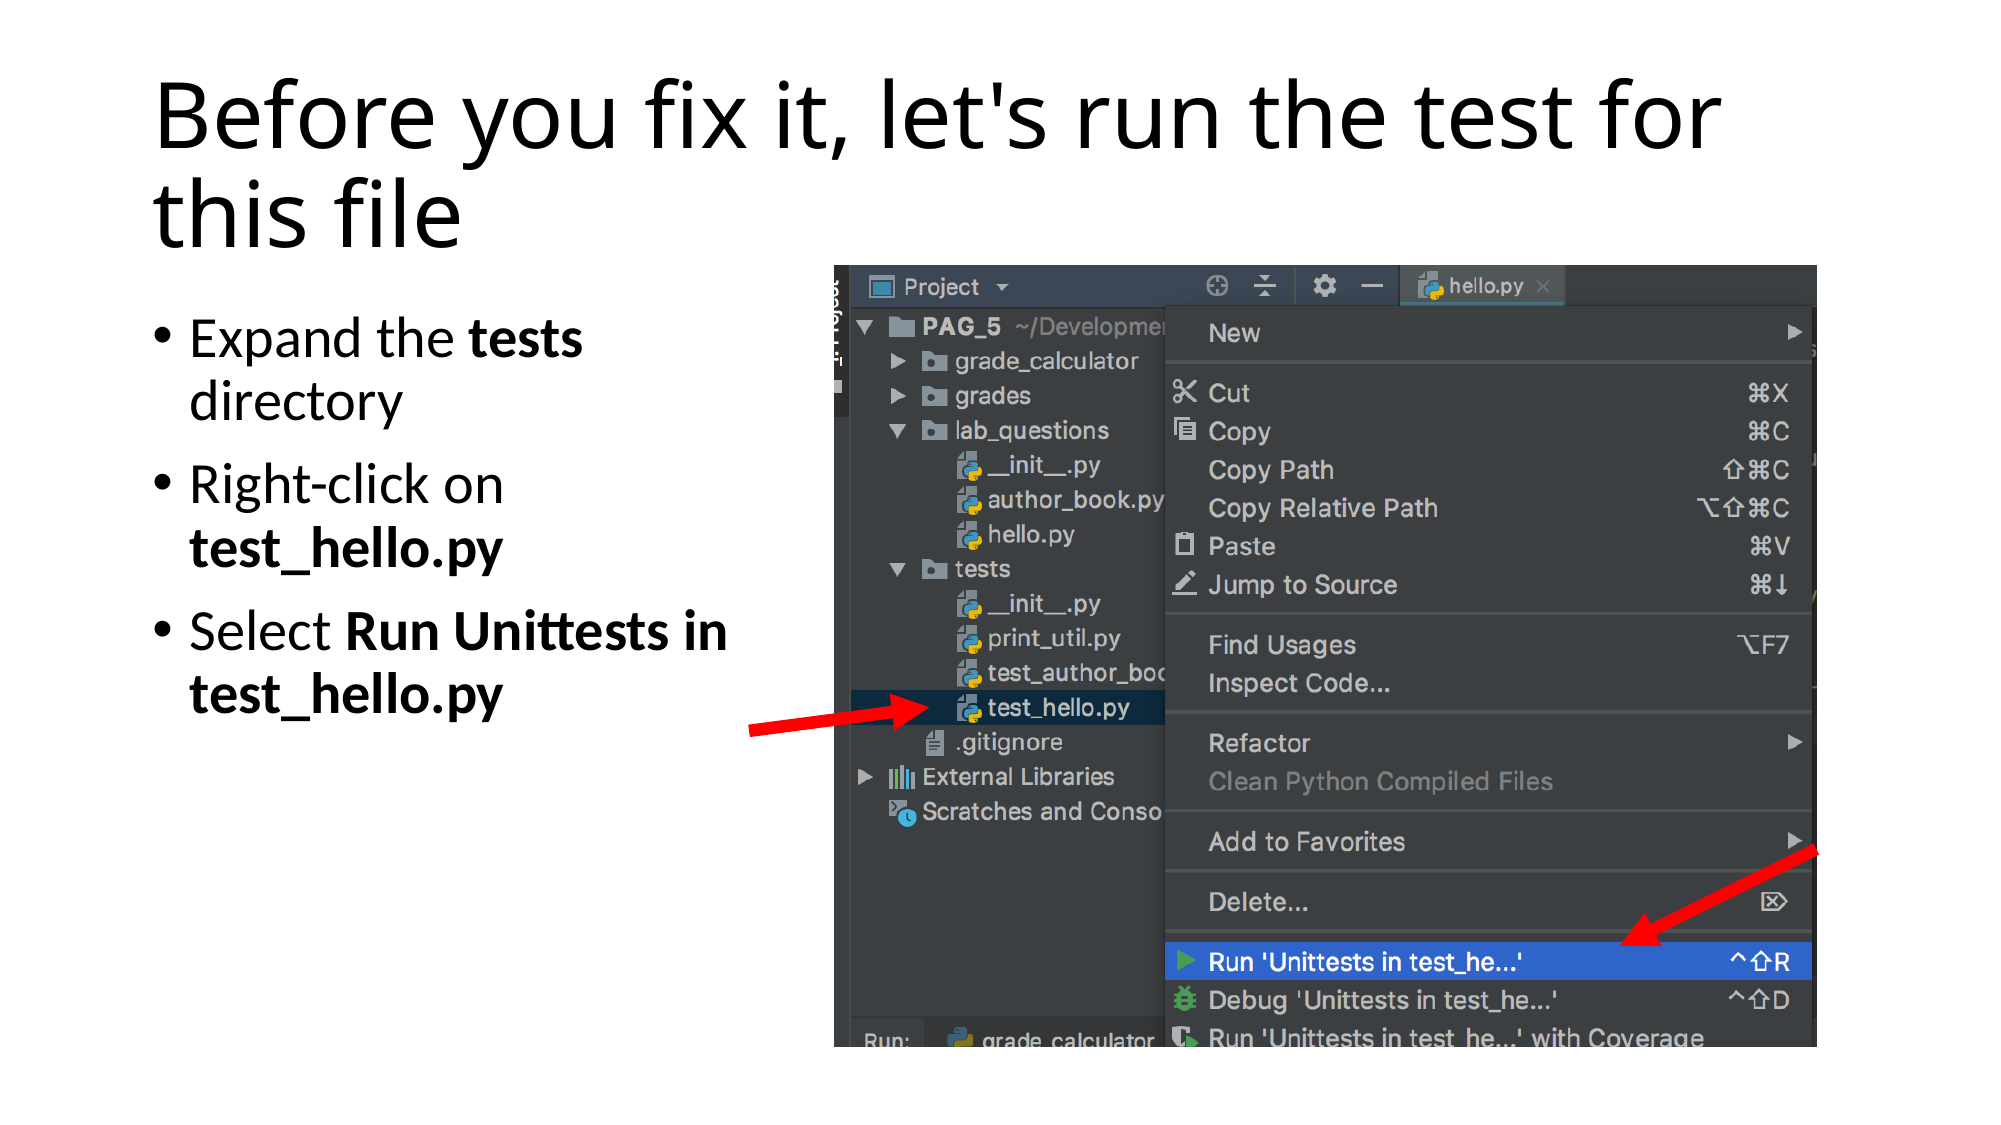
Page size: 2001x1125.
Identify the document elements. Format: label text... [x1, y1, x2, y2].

title Before you fix it, let's run the test for this file [137, 59, 1863, 278]
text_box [749, 707, 930, 731]
picture [834, 265, 1817, 1048]
list Expand the tests directory Right-click on test_hello.py Select Run Unittests in test_hello.py [137, 299, 805, 1014]
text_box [1619, 849, 1817, 946]
